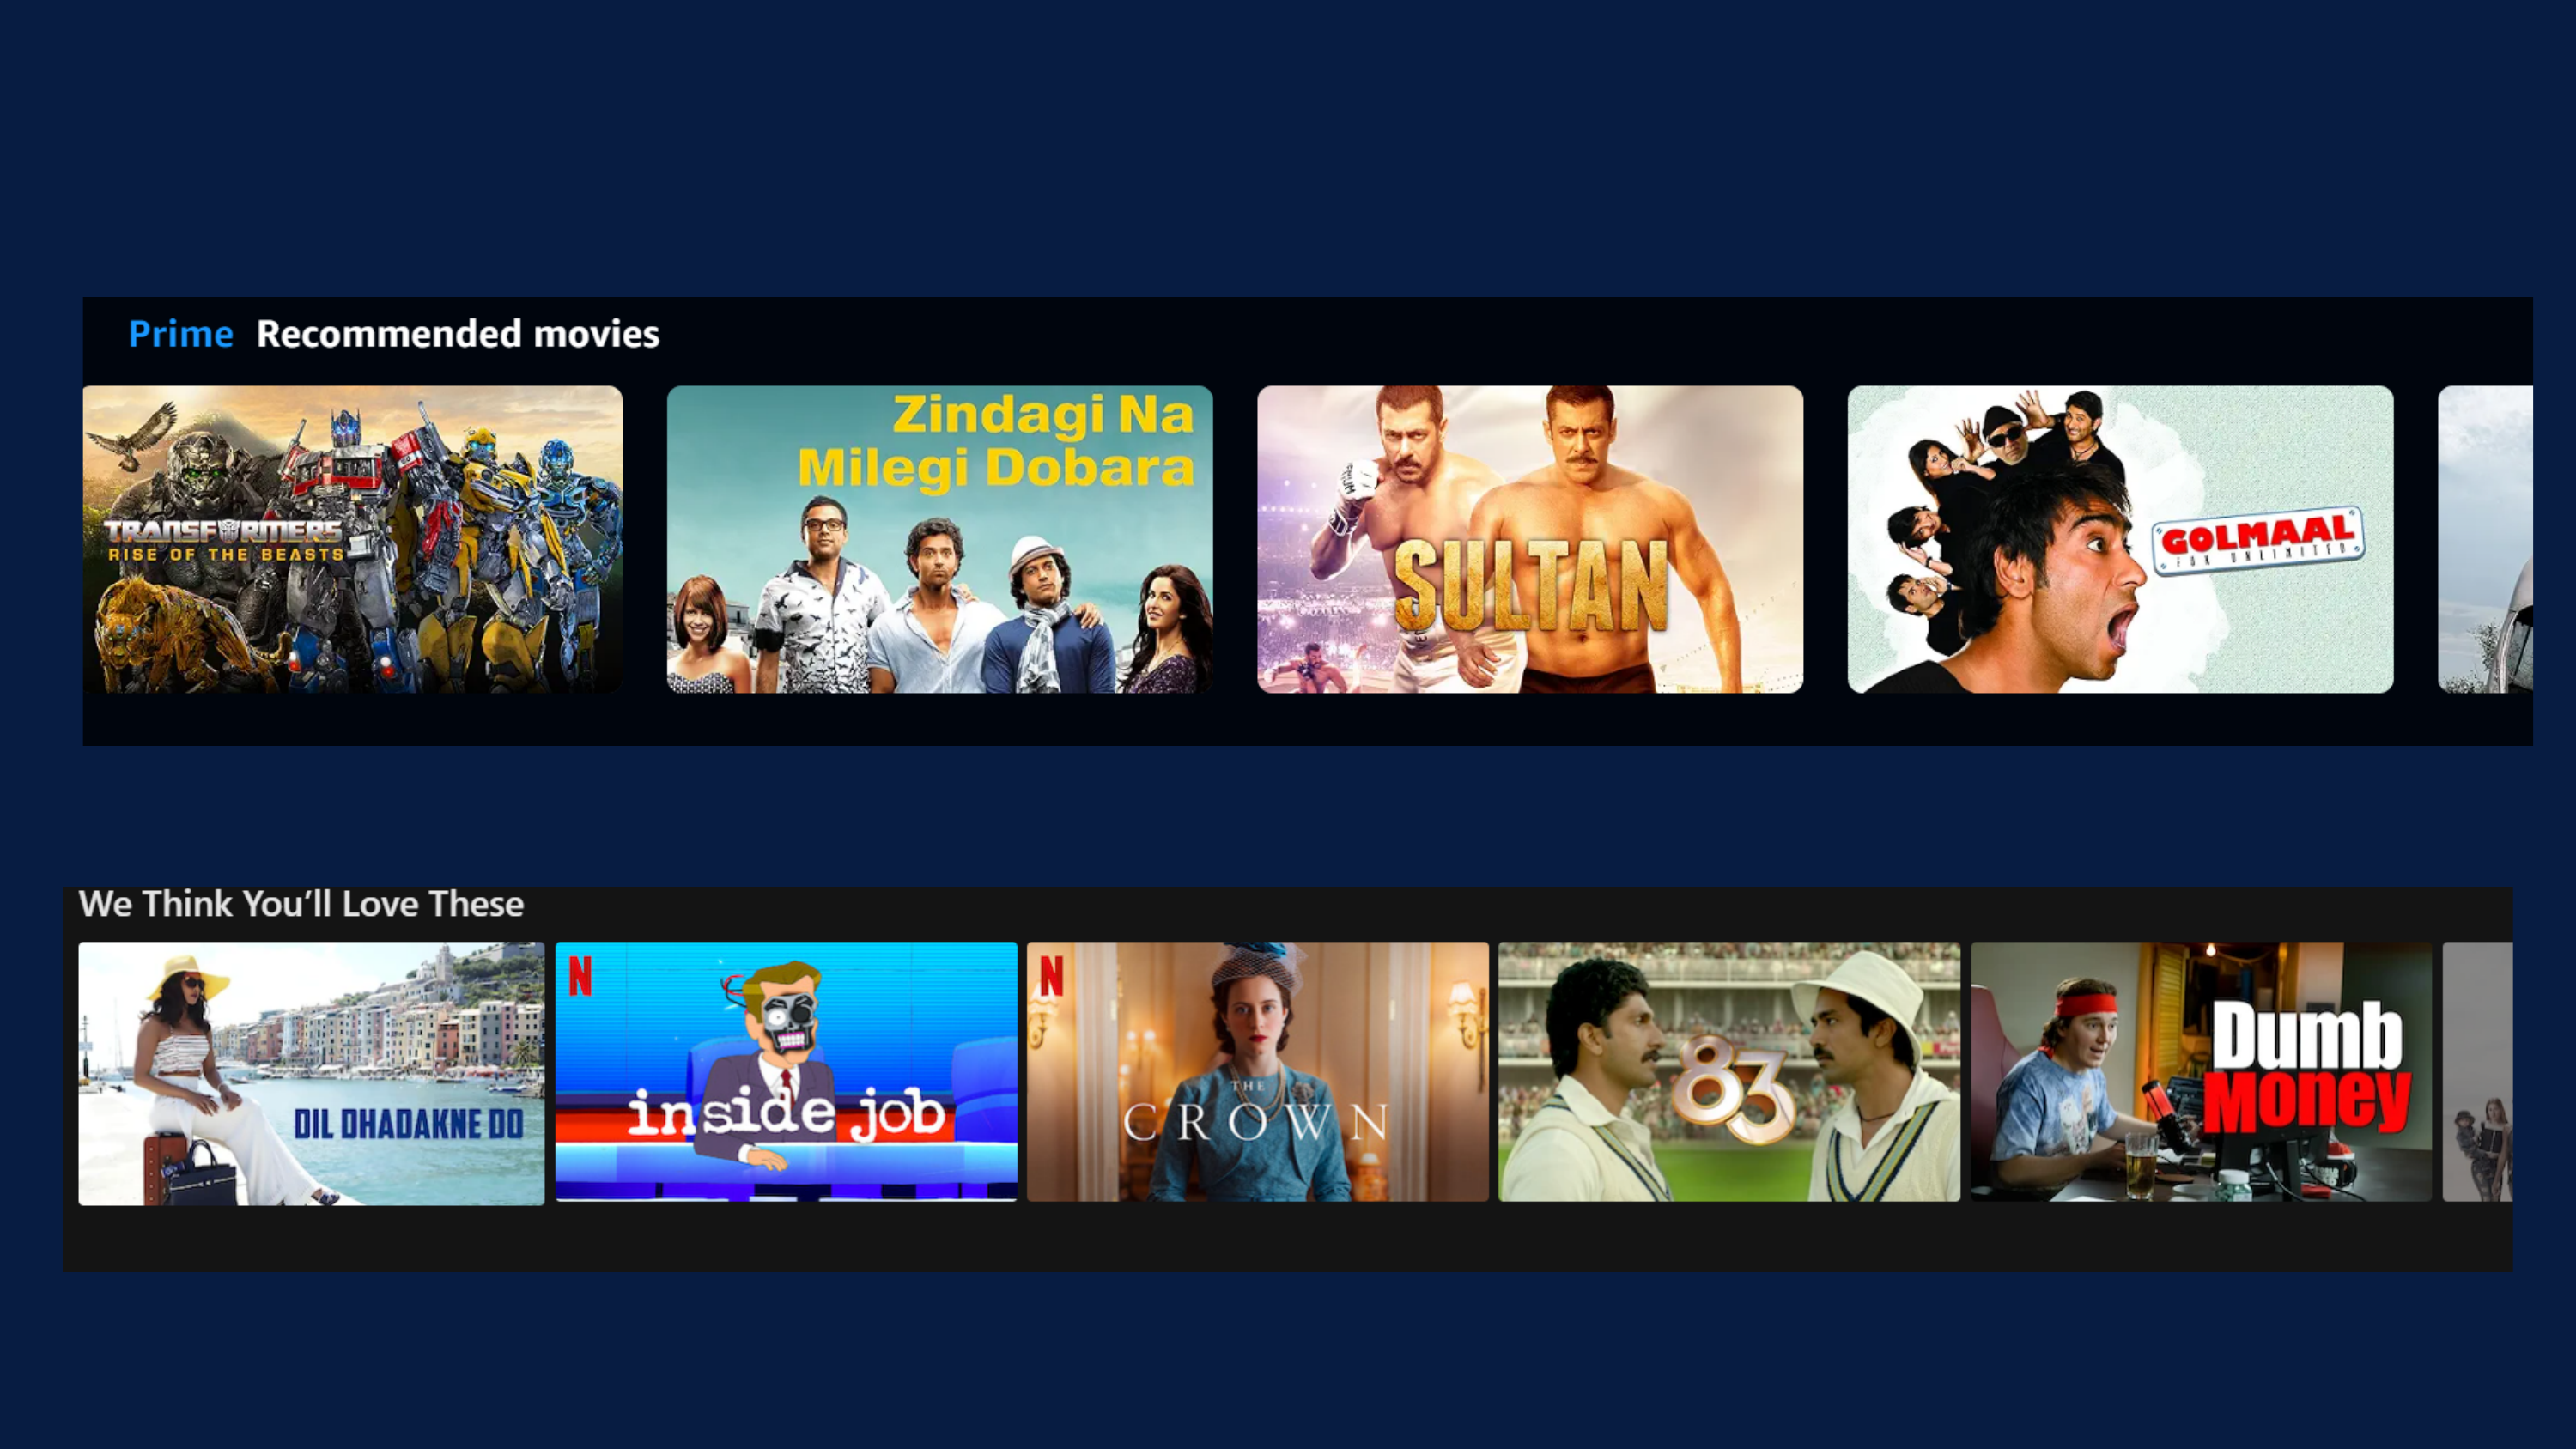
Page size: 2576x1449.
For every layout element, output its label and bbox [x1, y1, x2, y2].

text_box [82, 297, 2534, 746]
text_box [63, 887, 2513, 1272]
